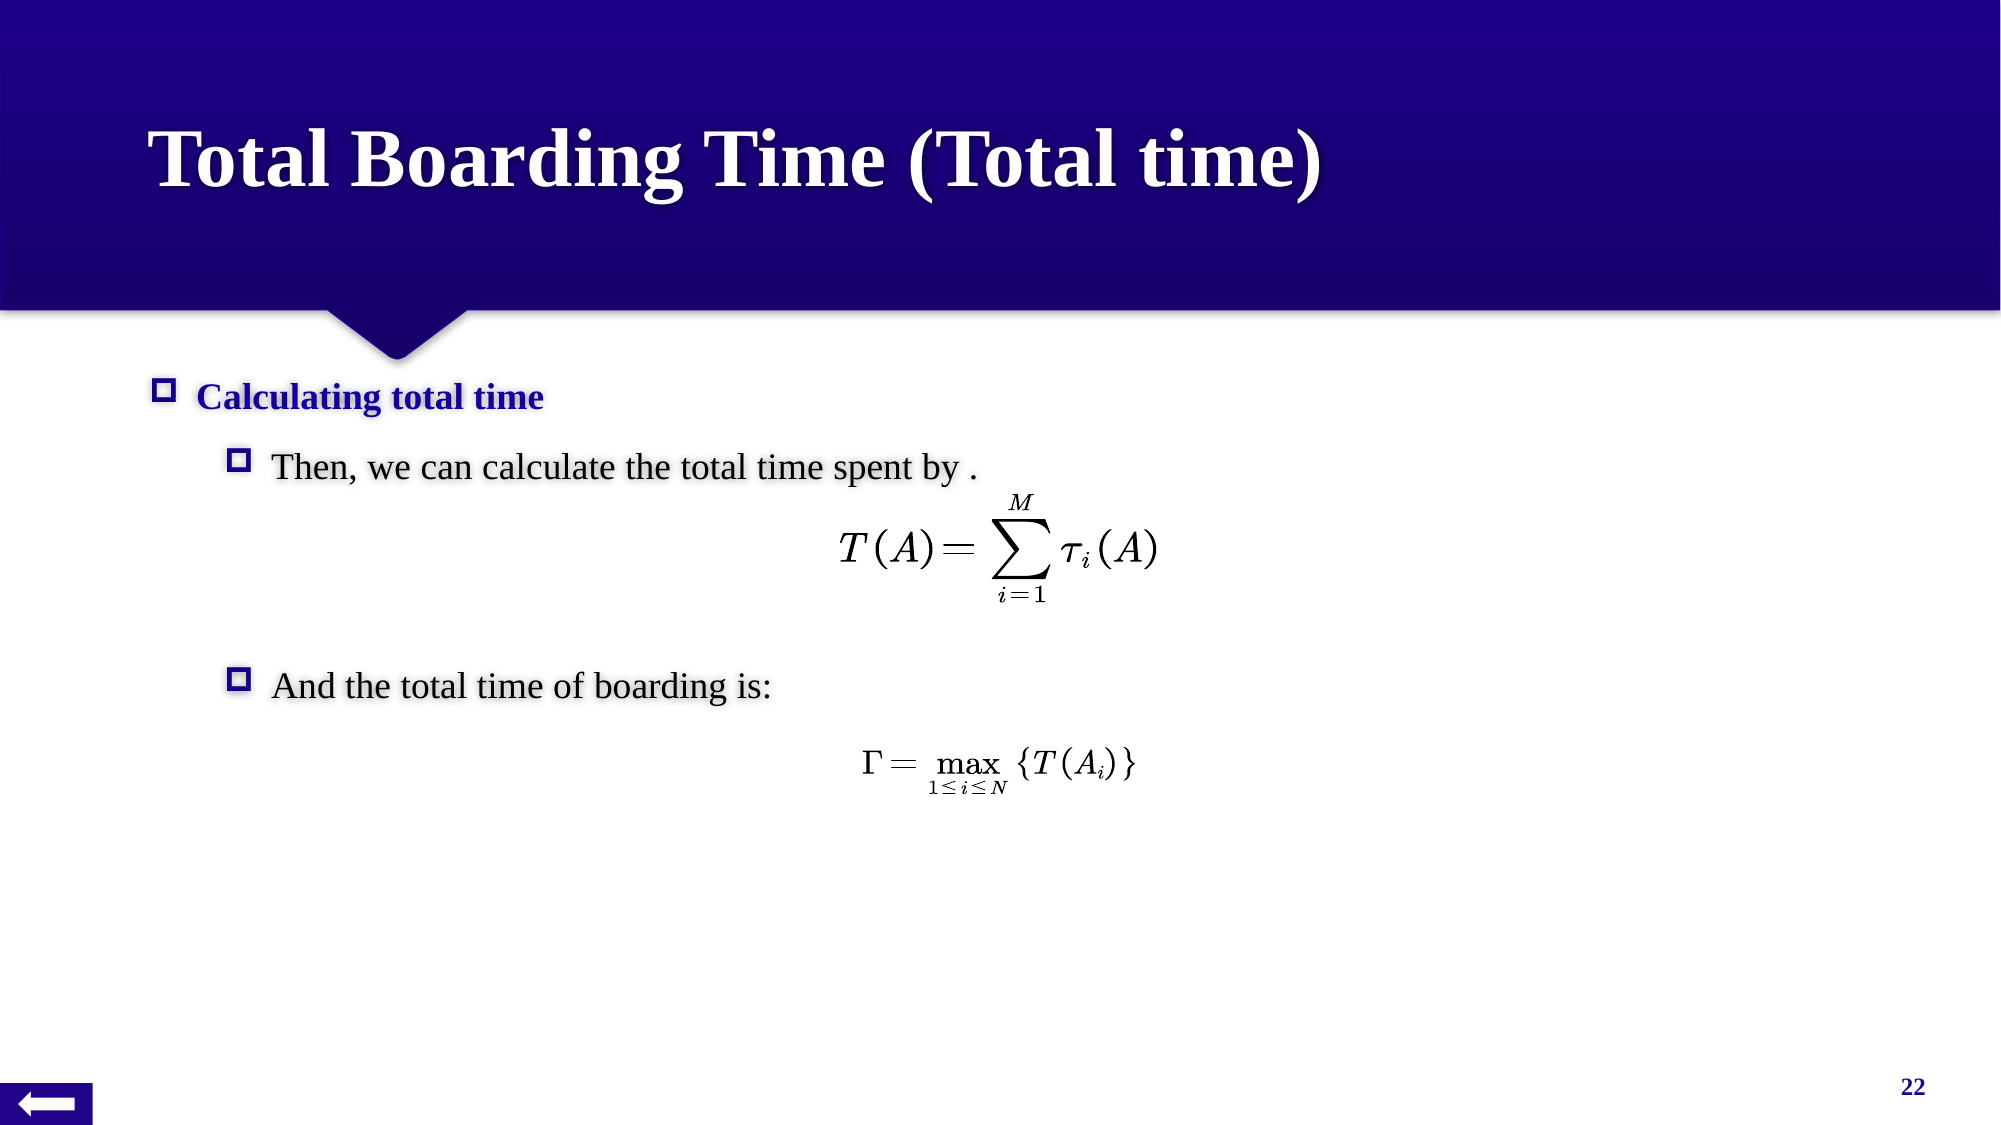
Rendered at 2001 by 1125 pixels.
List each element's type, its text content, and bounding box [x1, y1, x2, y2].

text_box [0, 1081, 95, 1125]
text_box 22 [1885, 1062, 2000, 1108]
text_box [835, 484, 1165, 618]
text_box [859, 737, 1141, 810]
title Total Boarding Time (Total time) [132, 73, 1868, 233]
